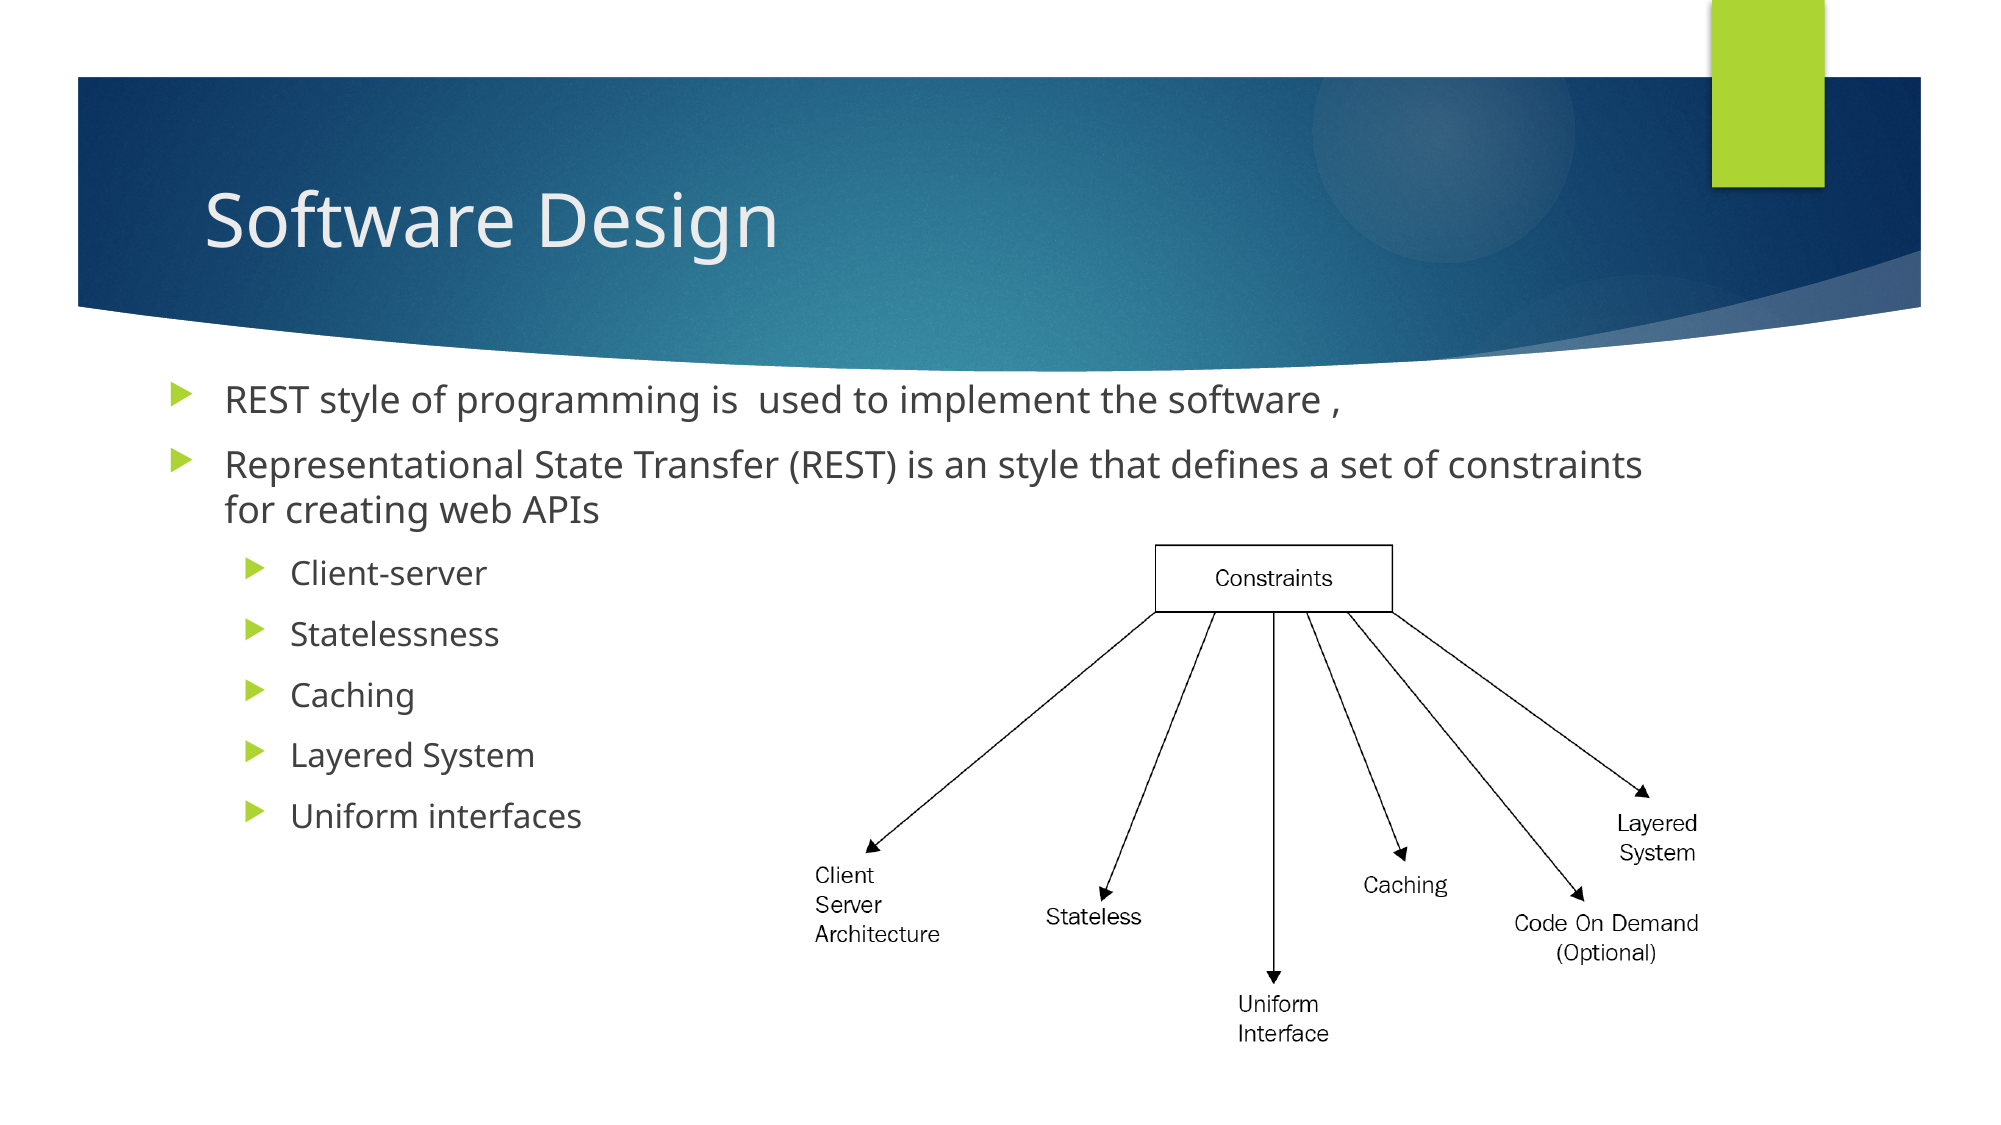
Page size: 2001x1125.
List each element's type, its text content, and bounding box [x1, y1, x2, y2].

title Software Design [189, 159, 1627, 276]
list REST style of programming is used to implement the software , Representational State Transfer (REST) is an style that defines a set of constraints for creating web APIs Client-server Statelessness Caching Layered System Uniform interfaces [153, 368, 1696, 1125]
picture [796, 527, 1716, 1061]
